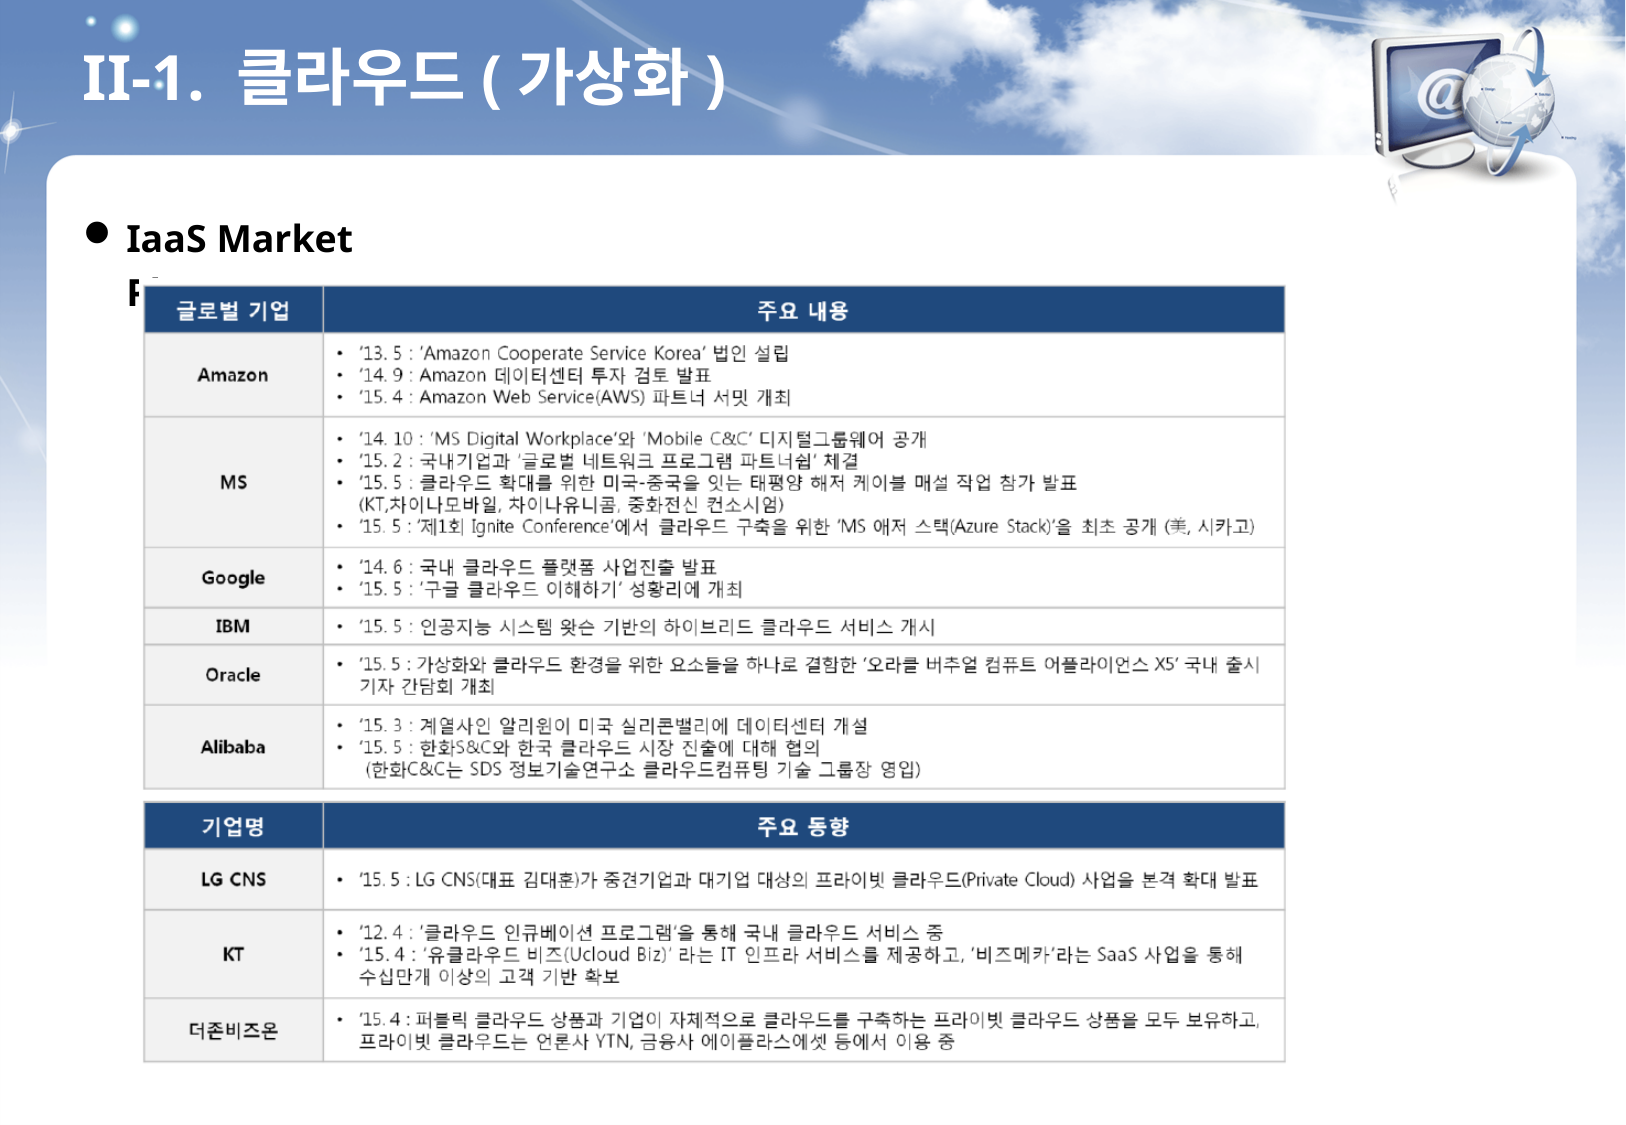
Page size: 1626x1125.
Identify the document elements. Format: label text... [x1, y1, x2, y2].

text_box II-1. 클라우드(가상화) [68, 31, 1464, 138]
title IaaS Market Place [68, 198, 465, 402]
picture [0, 0, 1626, 1125]
